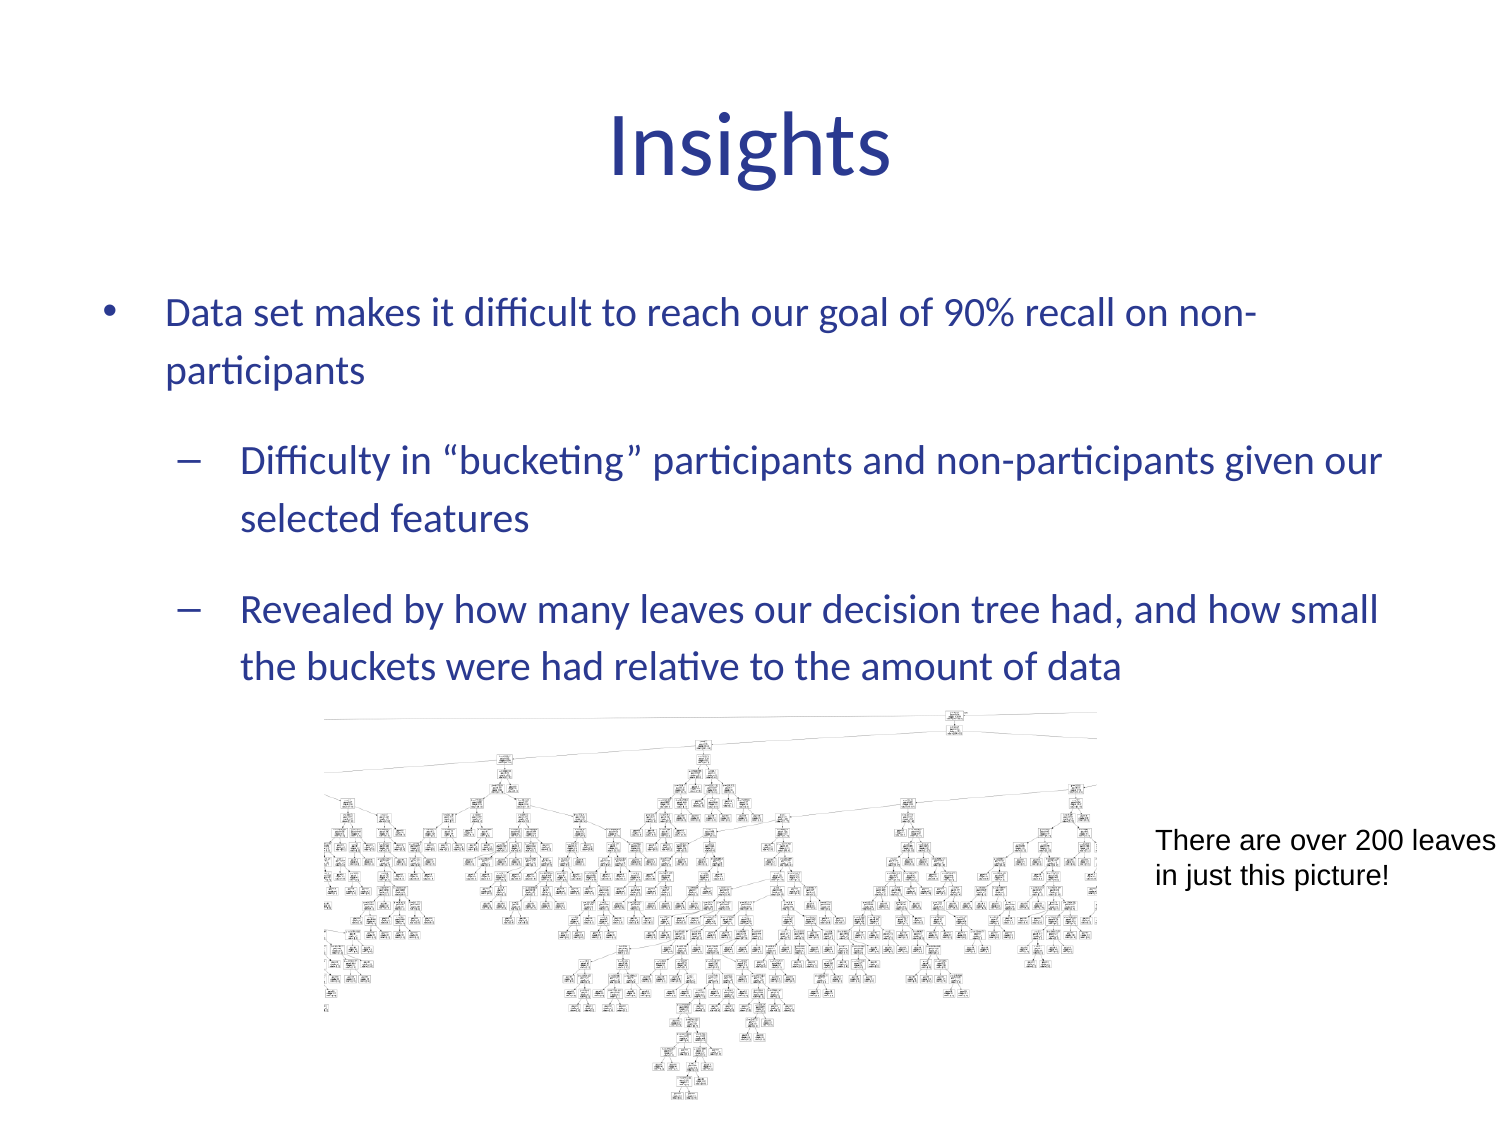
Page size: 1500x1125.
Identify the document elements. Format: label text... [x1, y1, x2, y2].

picture [324, 699, 1098, 1125]
text_box There are over 200 leaves in just this picture! [1140, 806, 1500, 935]
list Data set makes it difficult to reach our goal of 90% recall on non-participants Difficulty in “bucketing” participants and non-participants given our selected features Revealed by how many leaves our decision tree had, and how small the buckets were had relative to the amount of data [75, 262, 1425, 1005]
title Insights [75, 45, 1425, 233]
